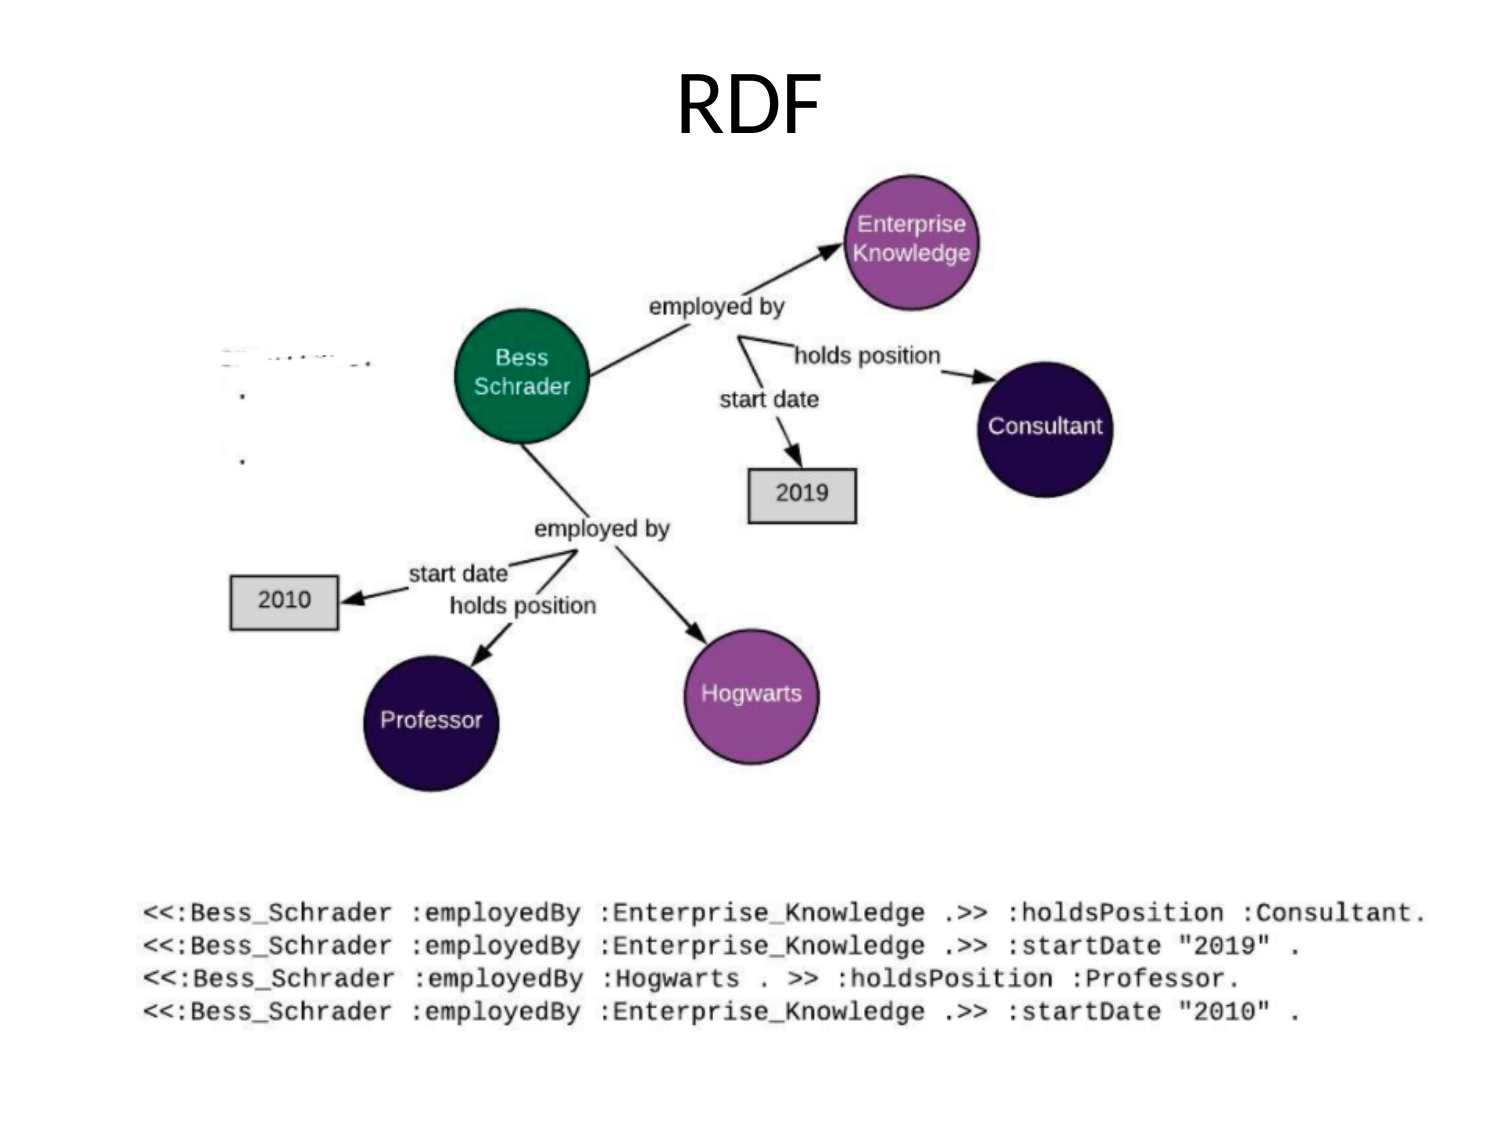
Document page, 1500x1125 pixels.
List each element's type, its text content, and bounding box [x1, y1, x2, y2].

picture [187, 149, 1148, 815]
picture [115, 862, 1461, 1071]
title RDF [75, 3, 1425, 191]
